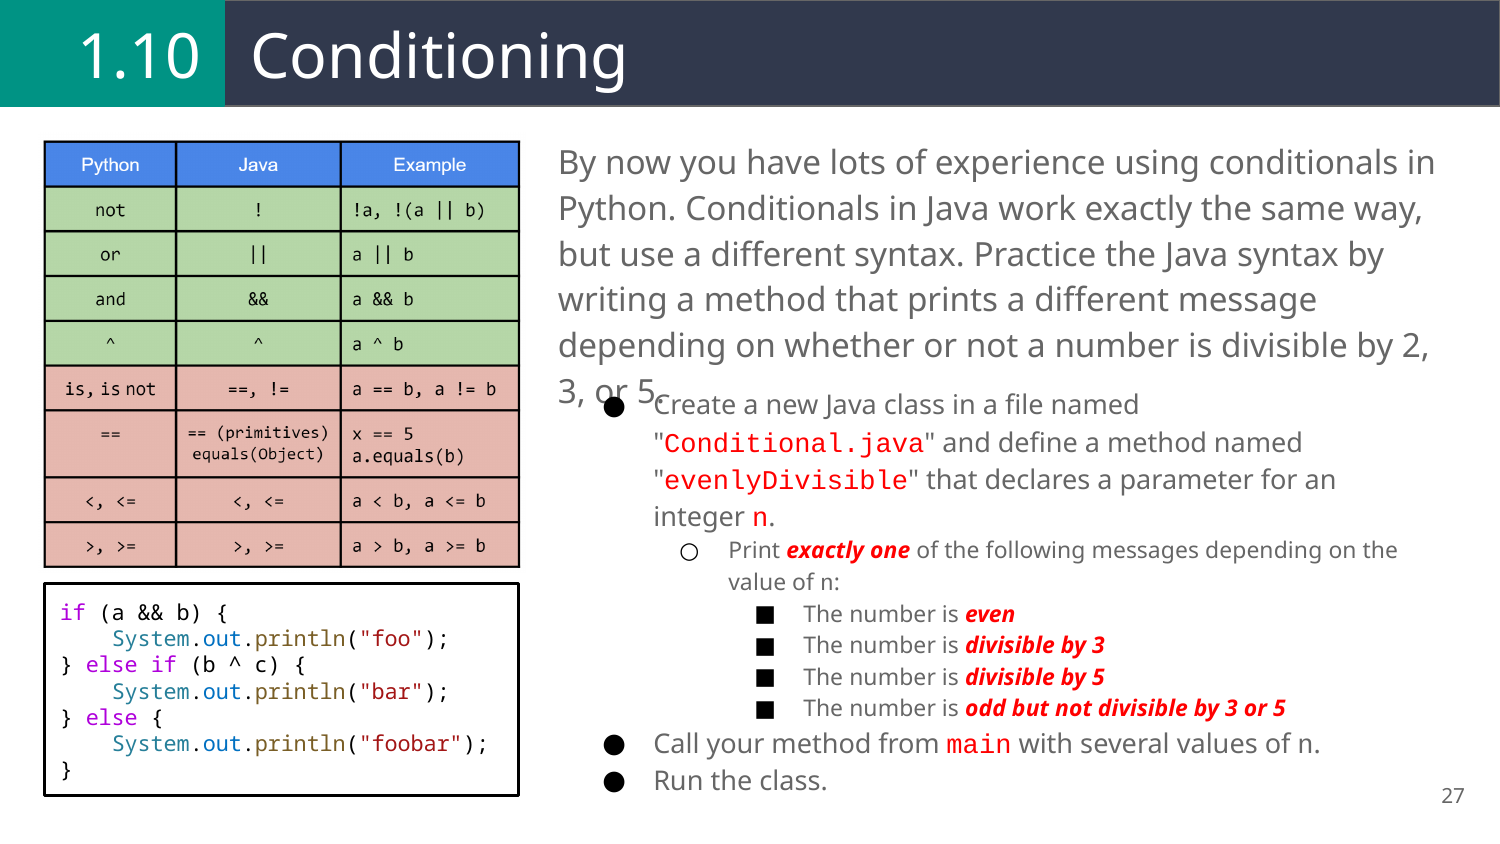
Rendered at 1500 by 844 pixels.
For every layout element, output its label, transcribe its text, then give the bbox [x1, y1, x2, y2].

slide_number 27 [1442, 764, 1480, 830]
title Conditioning [235, 0, 1490, 139]
list By now you have lots of experience using conditionals in Python. Conditionals in Java work exactly the same way, but use a different syntax. Practice the Java syntax by writing a method that prints a different message depending on whether or not a number is divisible by 2, 3, or 5. [542, 139, 1480, 625]
list Create a new Java class in a file named "Conditional.java" and define a method named "evenlyDivisible" that declares a parameter for an integer n. Print exactly one of the following messages depending on the value of n: The number is even The number is divisible by 3 The number is divisible by 5 The number is odd but not divisible by 3 or 5 Call your method from main with several values of n. Run the class. [563, 367, 1442, 844]
picture [37, 132, 526, 574]
text_box if (a && b) { System.out.println("foo"); } else if (b ^ c) { System.out.println("bar"); } else { System.out.println("foobar"); } [44, 583, 519, 796]
title 1.10 [10, 0, 217, 139]
